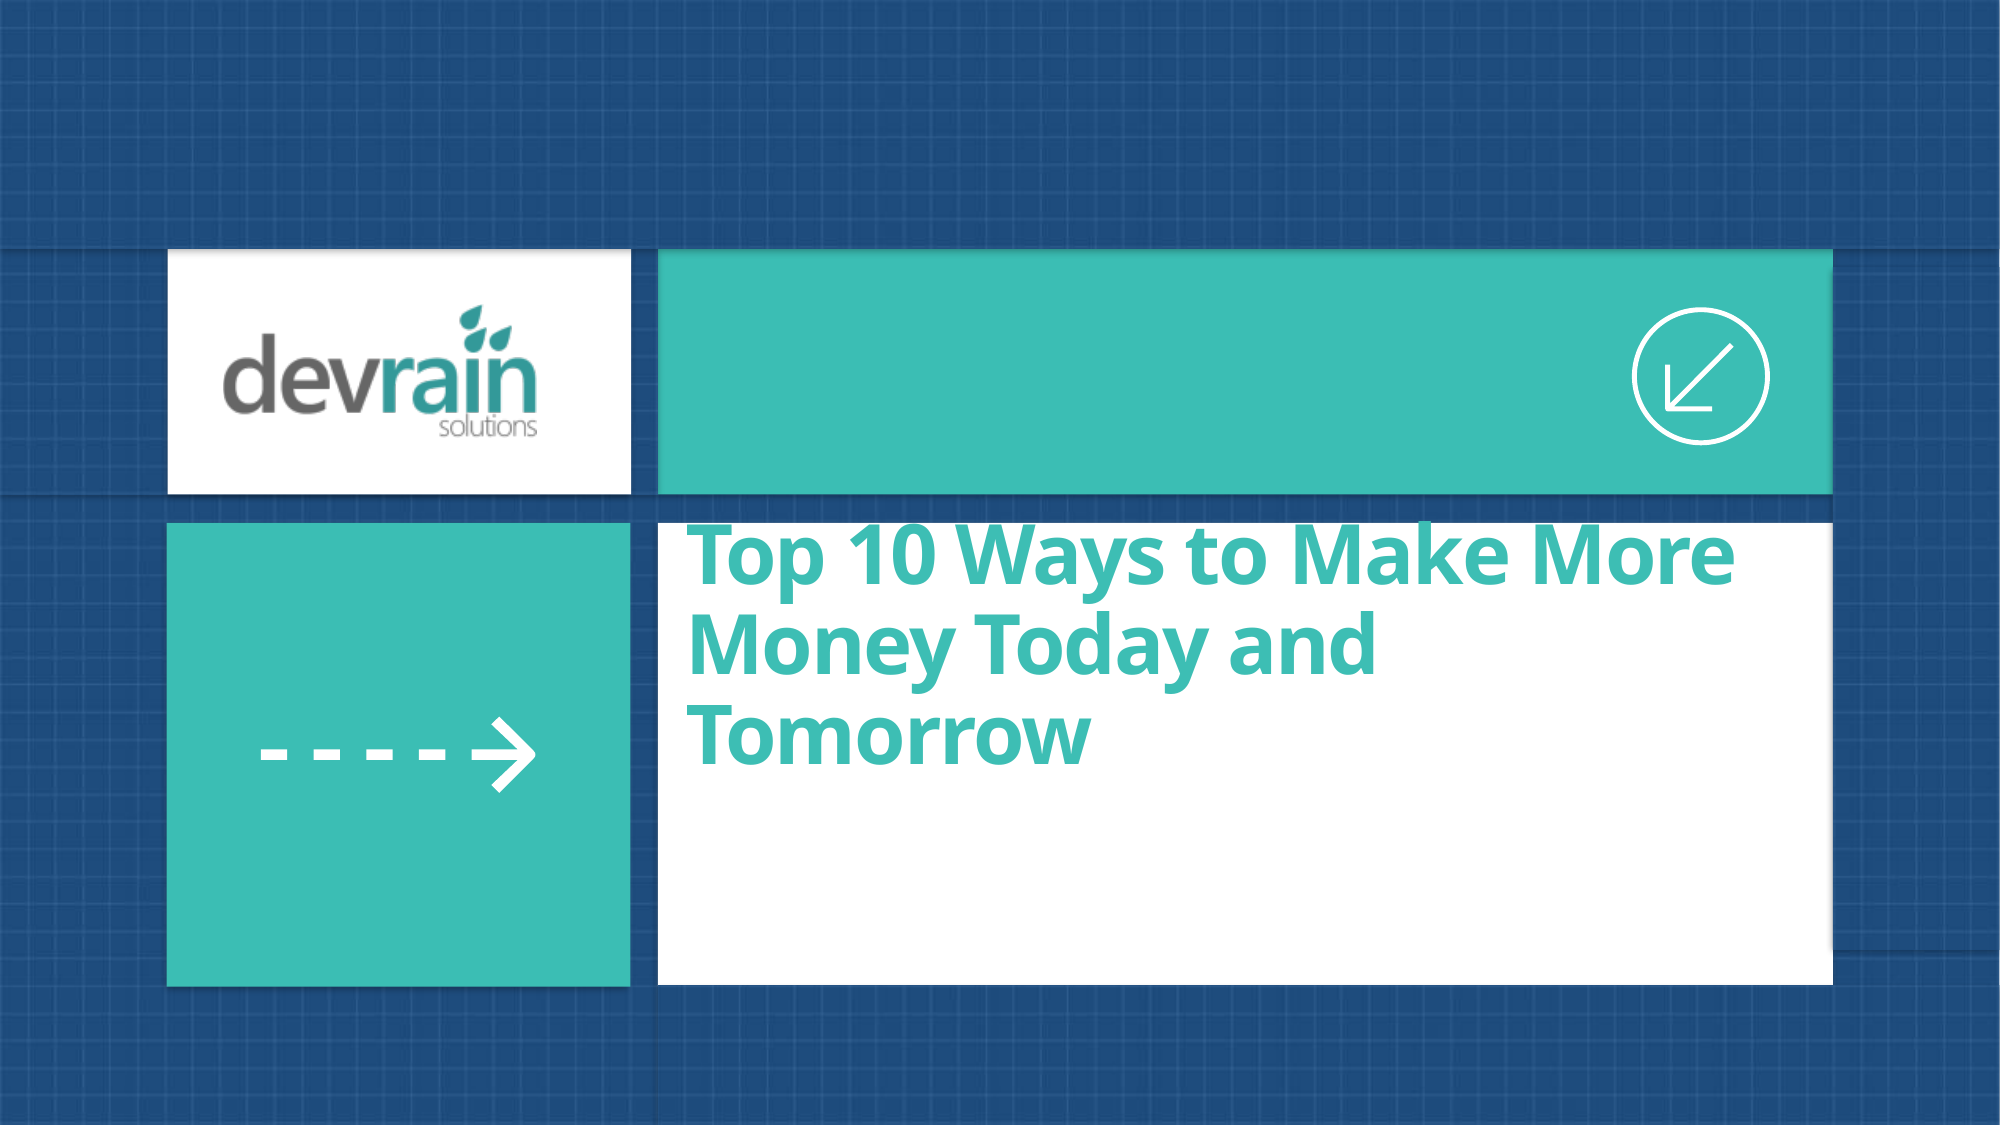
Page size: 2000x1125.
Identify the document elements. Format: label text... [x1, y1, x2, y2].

picture [0, 0, 2000, 1125]
title Top 10 Ways to Make More Money Today and Tomorrow [685, 522, 1770, 773]
